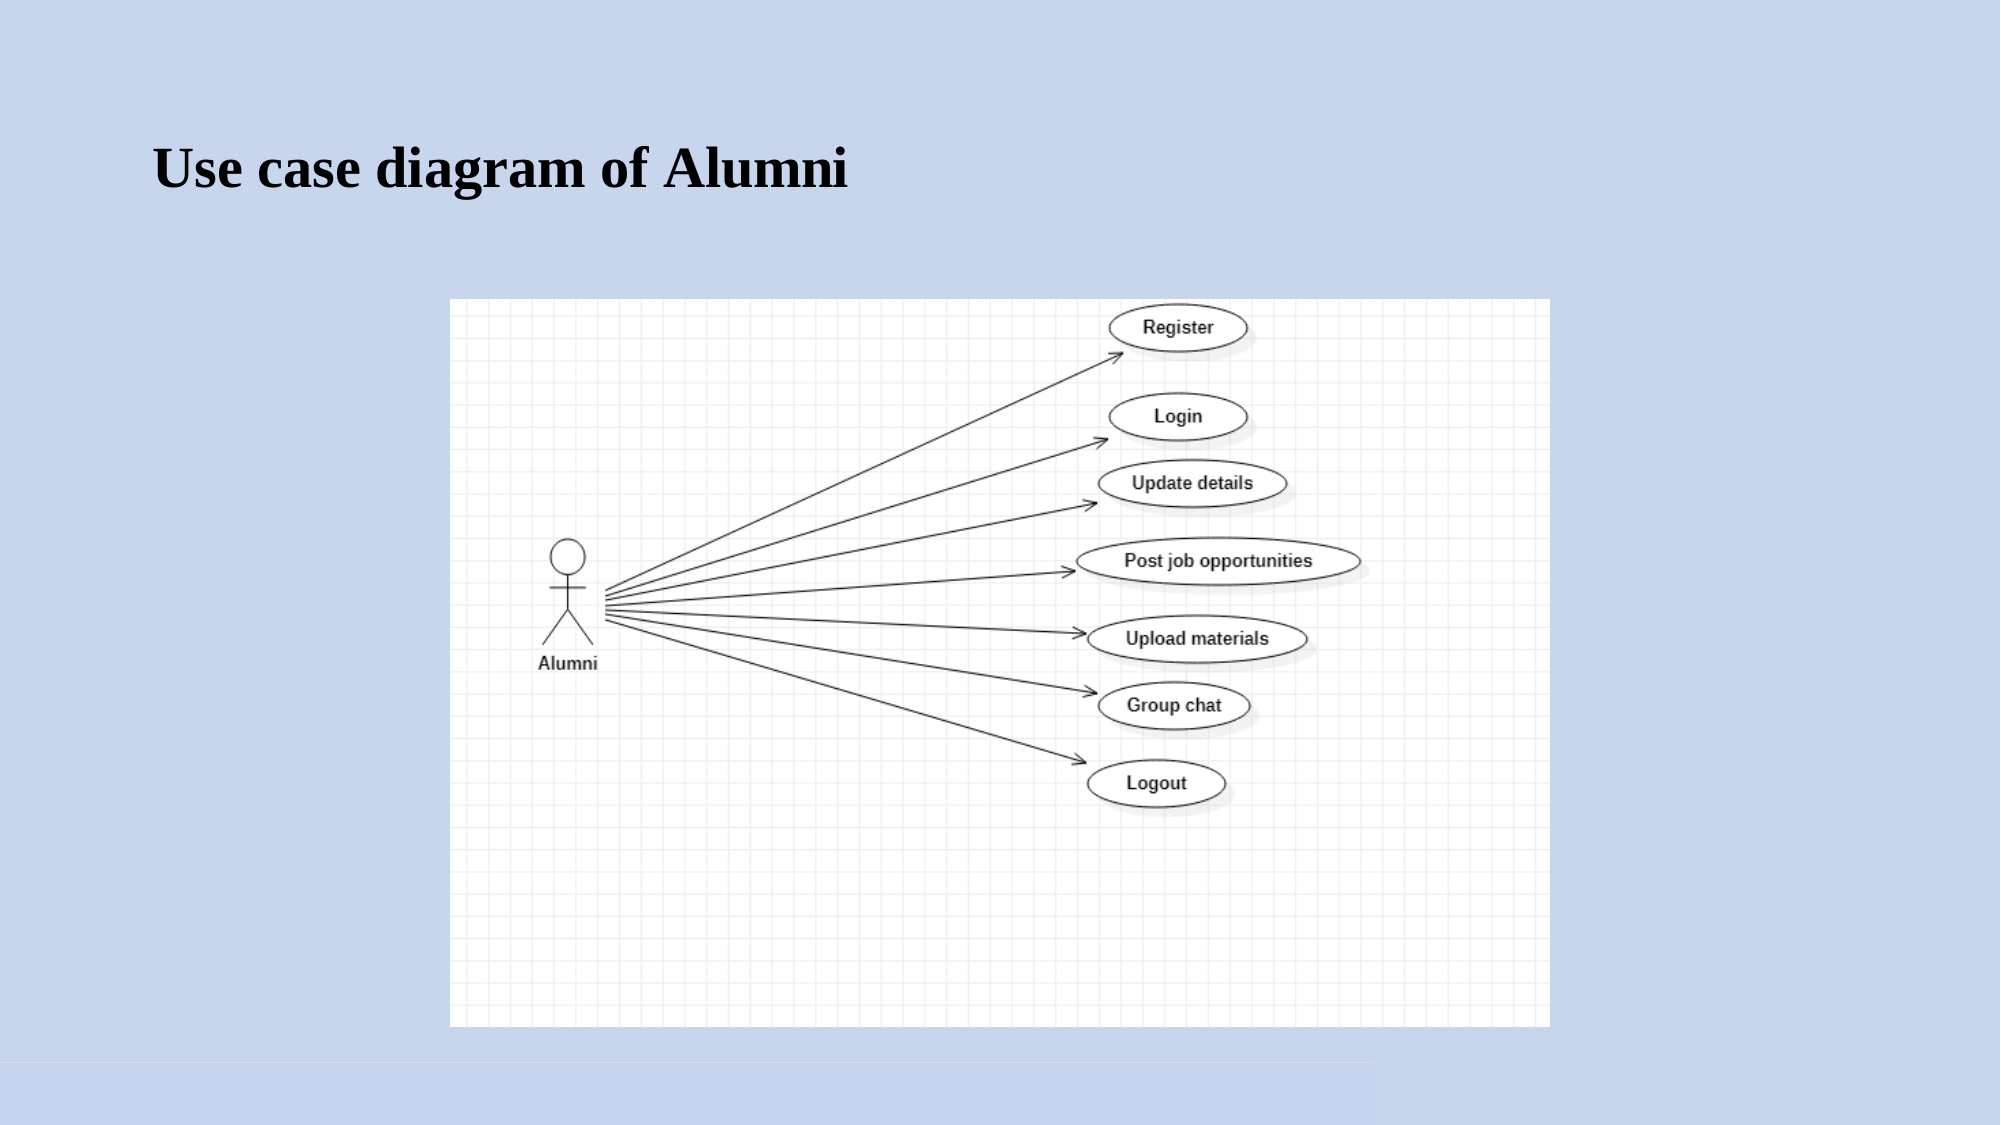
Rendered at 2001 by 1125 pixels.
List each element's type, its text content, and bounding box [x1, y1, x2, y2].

title Use case diagram of Alumni [137, 59, 1863, 278]
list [450, 299, 1550, 1027]
